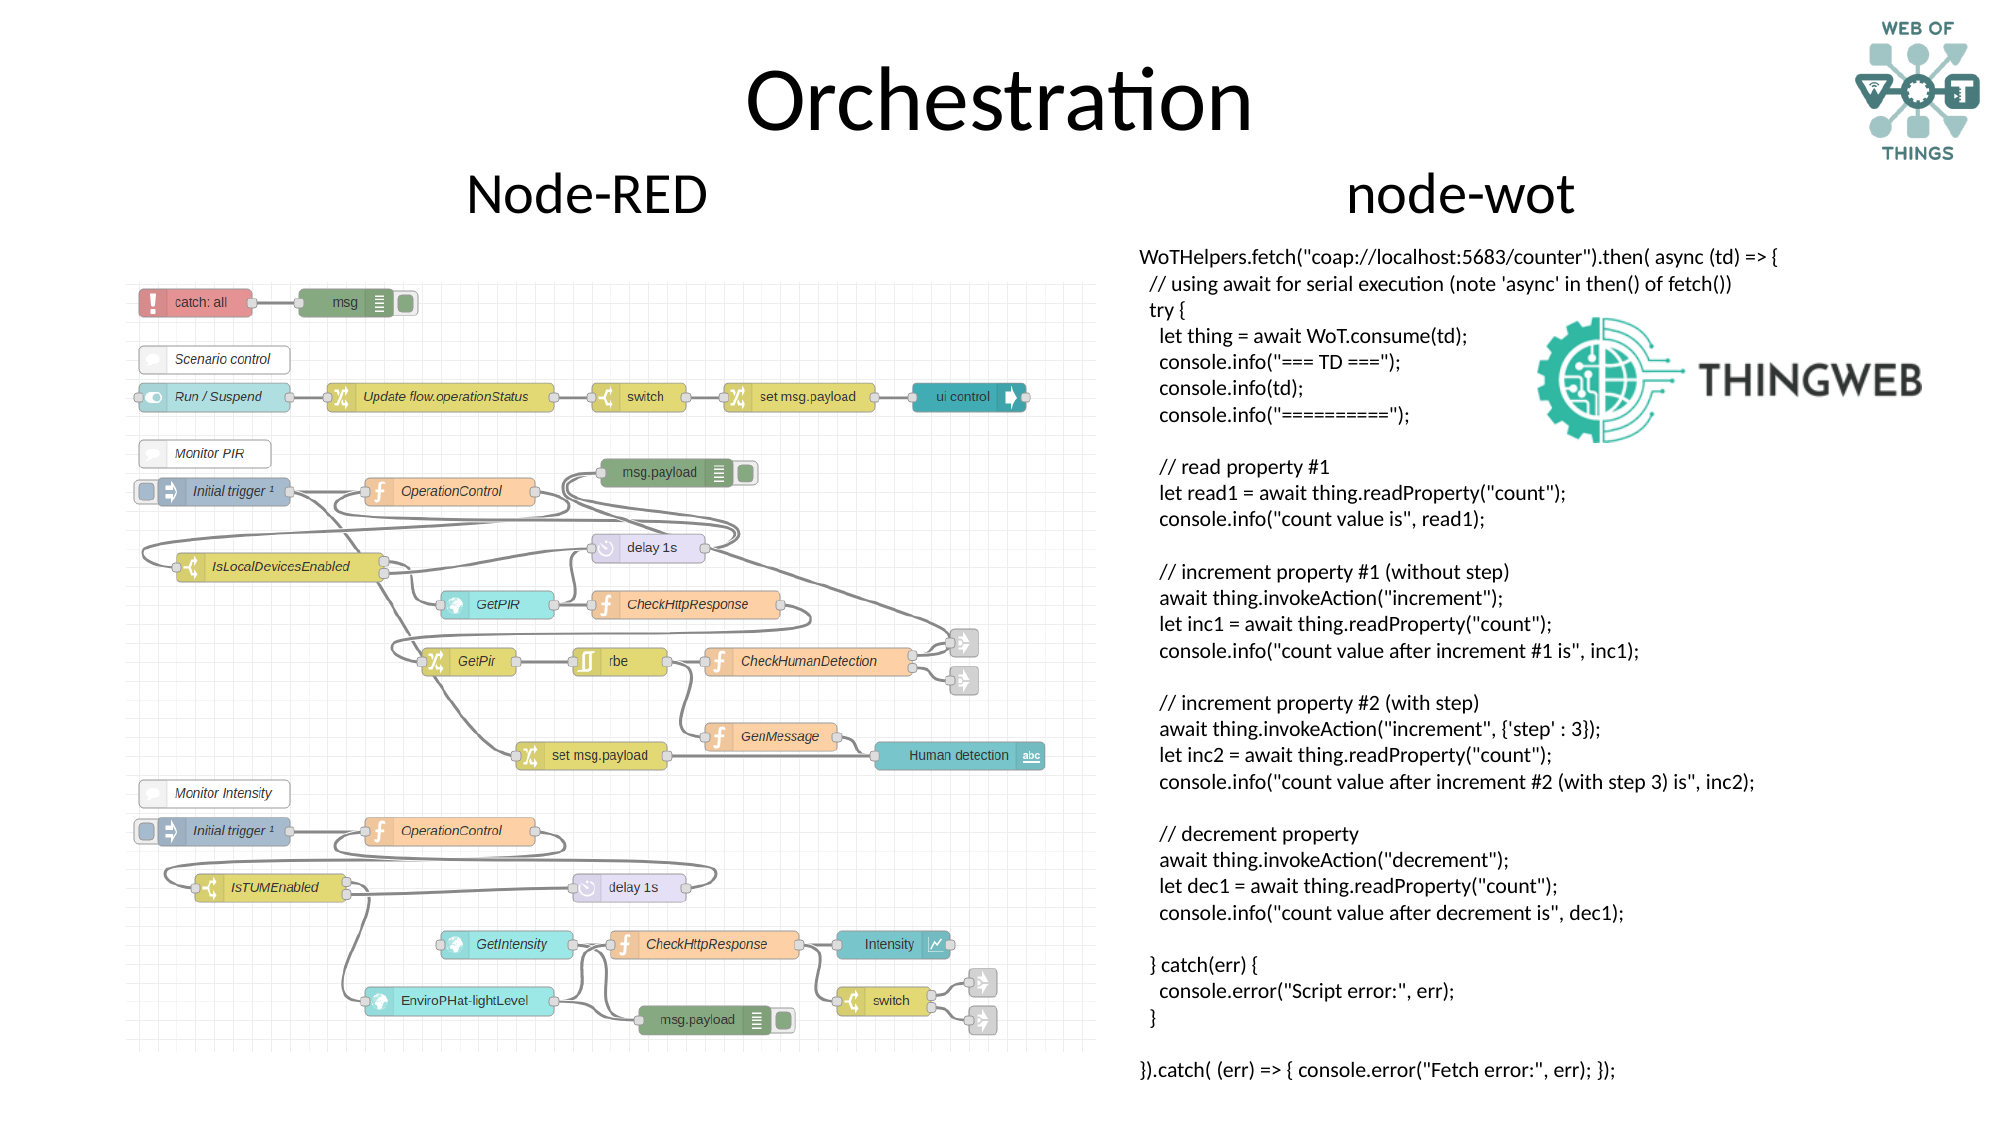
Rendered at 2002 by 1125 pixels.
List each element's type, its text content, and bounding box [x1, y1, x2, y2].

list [126, 282, 1096, 1053]
text_box WoTHelpers.fetch("coap://localhost:5683/counter").then( async (td) => { // using await for serial execution (note 'async' in then() of fetch()) try { let thing = await WoT.consume(td); console.info("=== TD ==="); console.info(td); console.info("=========="); // read property #1 let read1 = await thing.readProperty("count"); console.info("count value is", read1); // increment property #1 (without step) await thing.invokeAction("increment"); let inc1 = await thing.readProperty("count"); console.info("count value after increment #1 is", inc1); // increment property #2 (with step) await thing.invokeAction("increment", {'step' : 3}); let inc2 = await thing.readProperty("count"); console.info("count value after increment #2 (with step 3) is", inc2); // decrement property await thing.invokeAction("decrement"); let dec1 = await thing.readProperty("count"); console.info("count value after decrement is", dec1); } catch(err) { console.error("Script error:", err); } }).catch( (err) => { console.error("Fetch error:", err); }); [1124, 235, 1893, 1090]
picture [1537, 317, 1923, 443]
title Orchestration [0, 0, 2001, 188]
picture [1850, 15, 1992, 173]
text_box Node-RED [398, 154, 777, 226]
text_box node-wot [1272, 154, 1651, 226]
